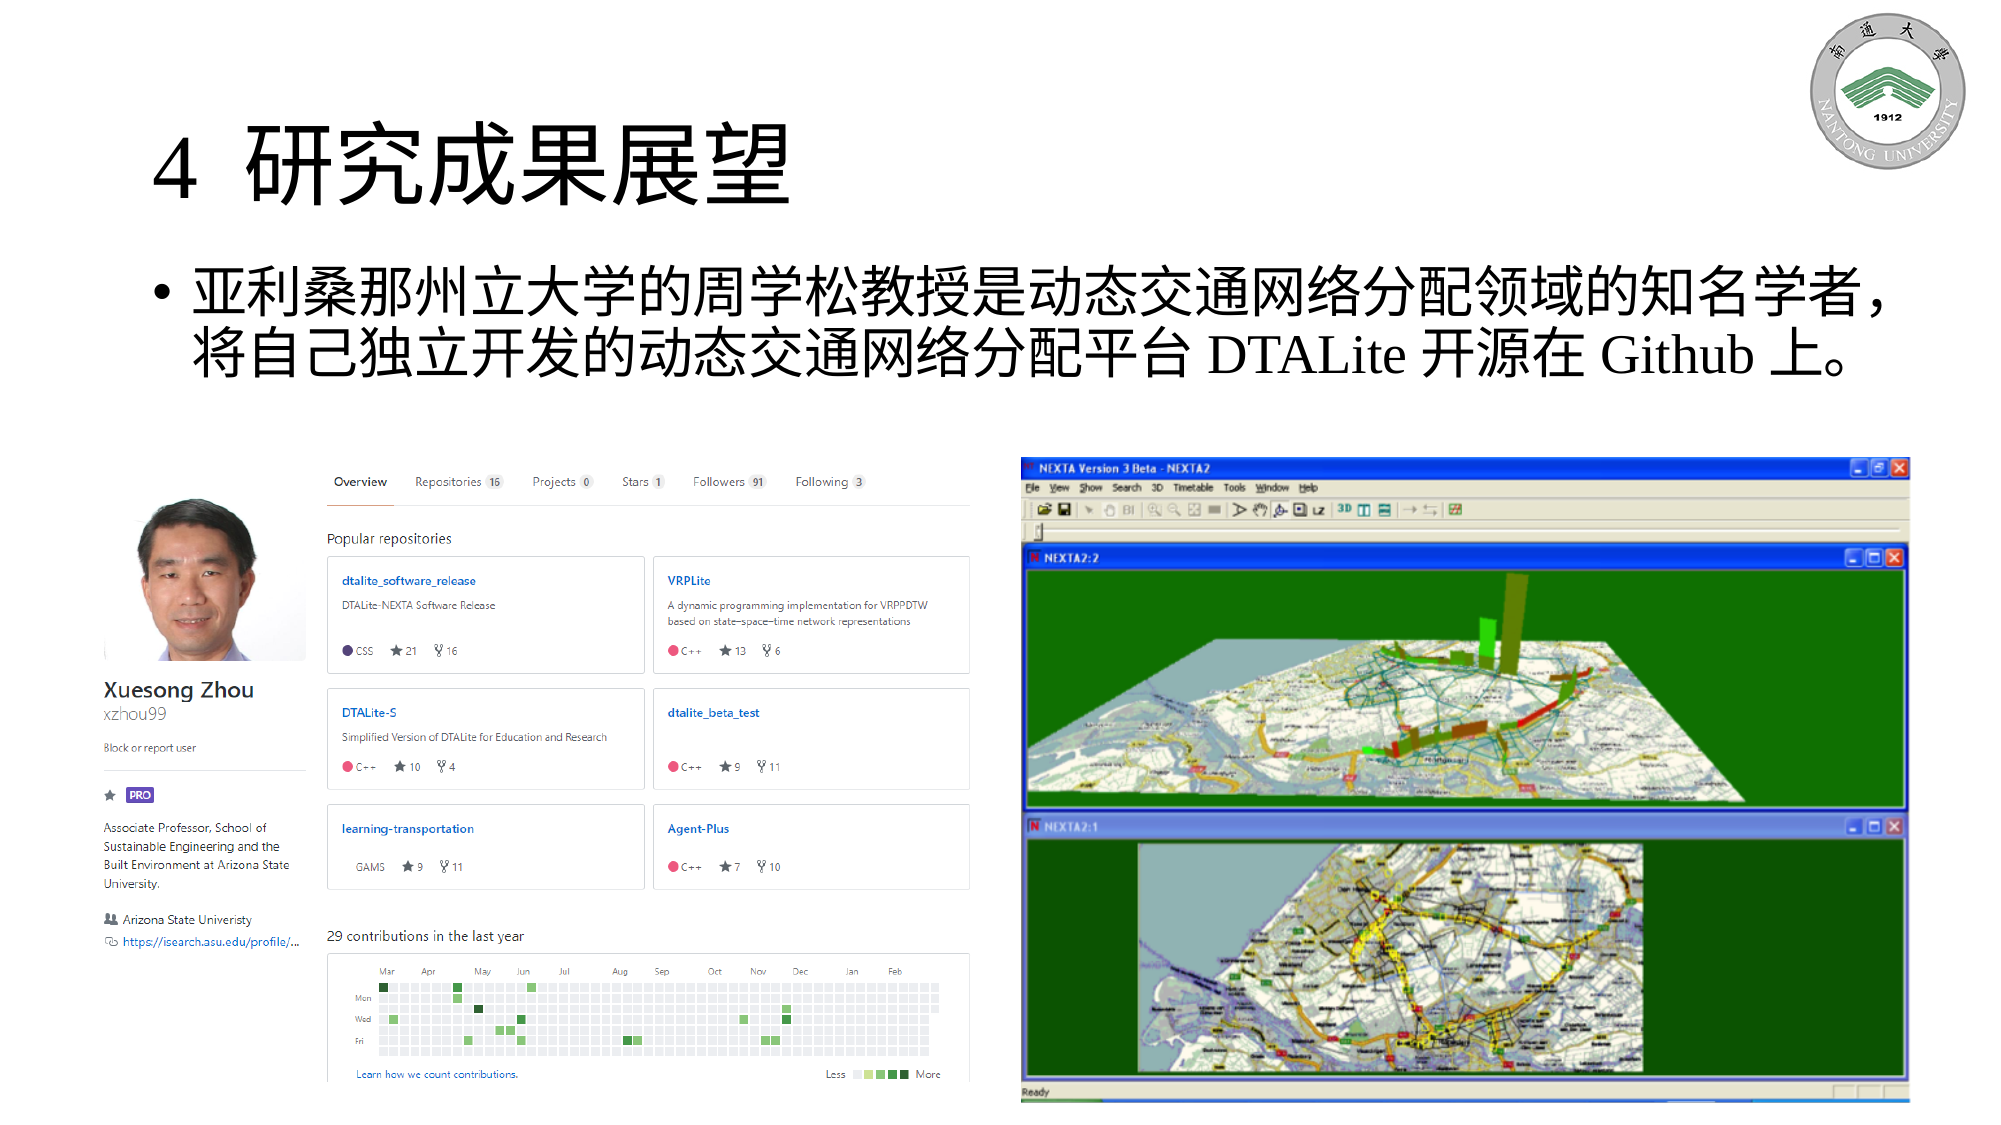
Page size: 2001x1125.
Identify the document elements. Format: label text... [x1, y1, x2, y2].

picture [1797, 0, 1978, 181]
picture [44, 436, 1000, 1082]
picture [1021, 457, 1911, 1104]
list 亚利桑那州立大学的周学松教授是动态交通网络分配领域的知名学者，将自己独立开发的动态交通网络分配平台DTALite开源在Github上。 [137, 257, 1898, 395]
title 4 研究成果展望 [137, 59, 1863, 257]
